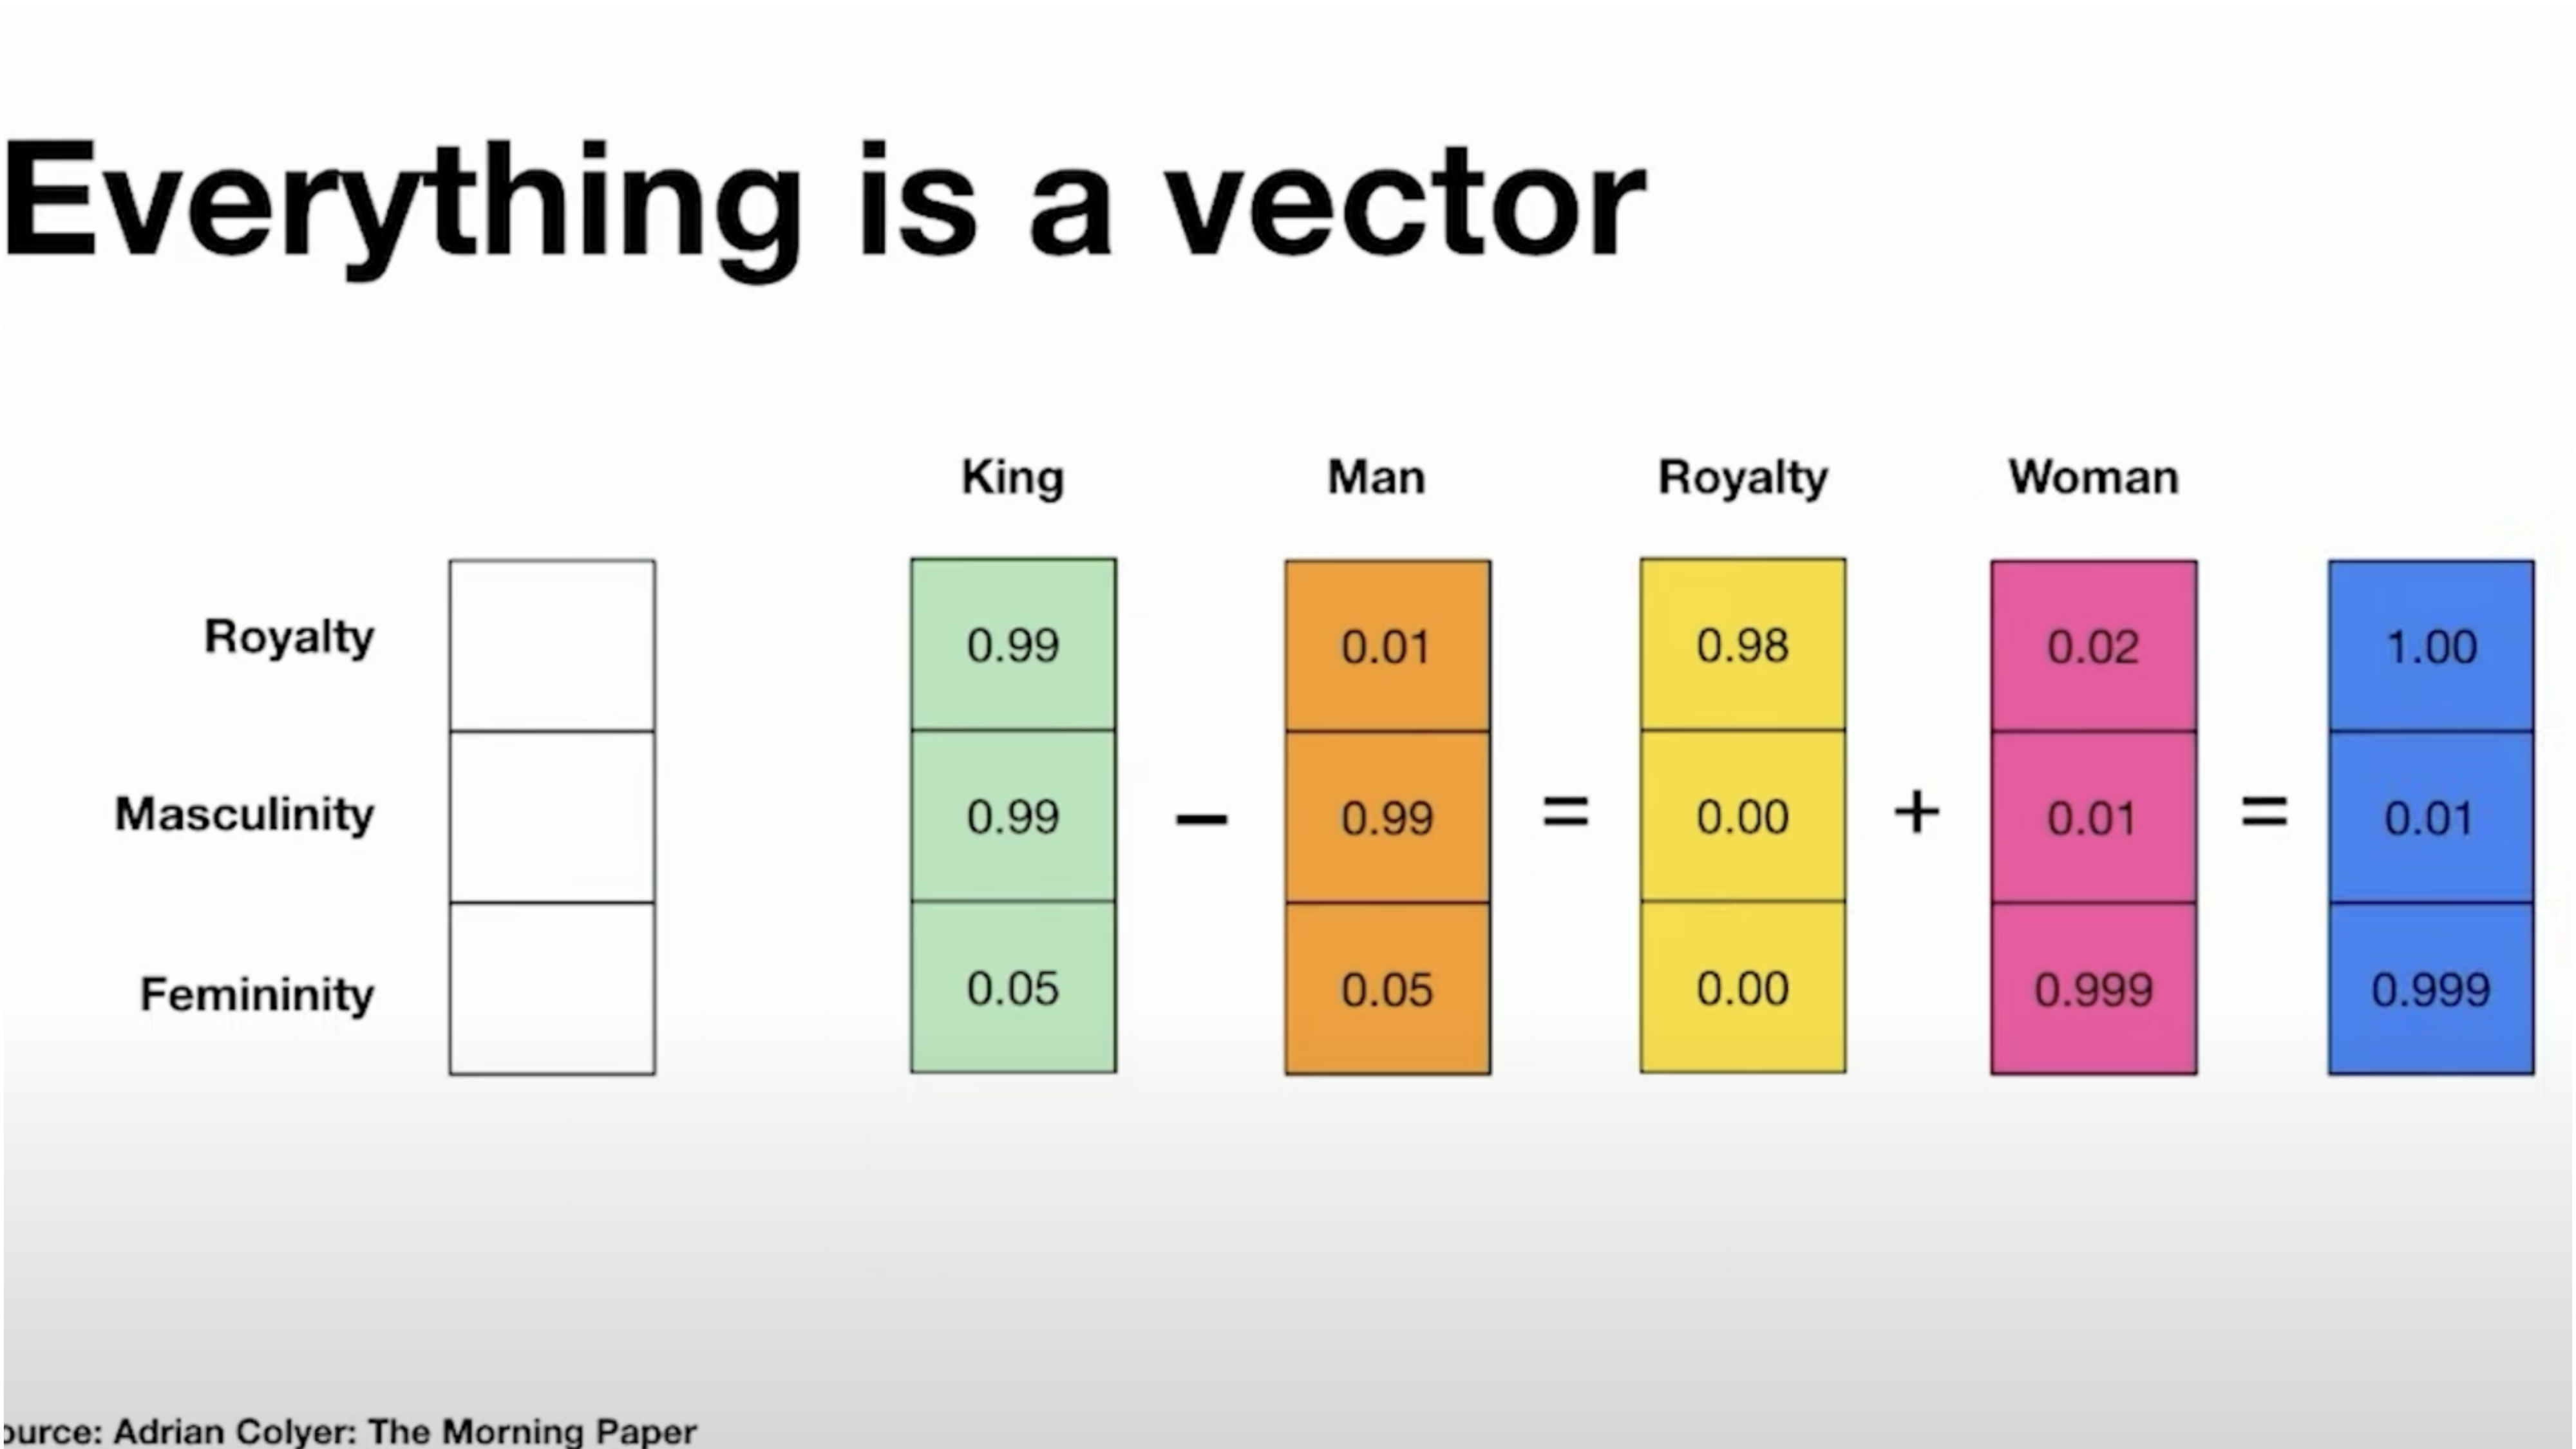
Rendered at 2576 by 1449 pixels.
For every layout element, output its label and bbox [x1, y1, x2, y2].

text_box [3, 5, 2573, 1449]
